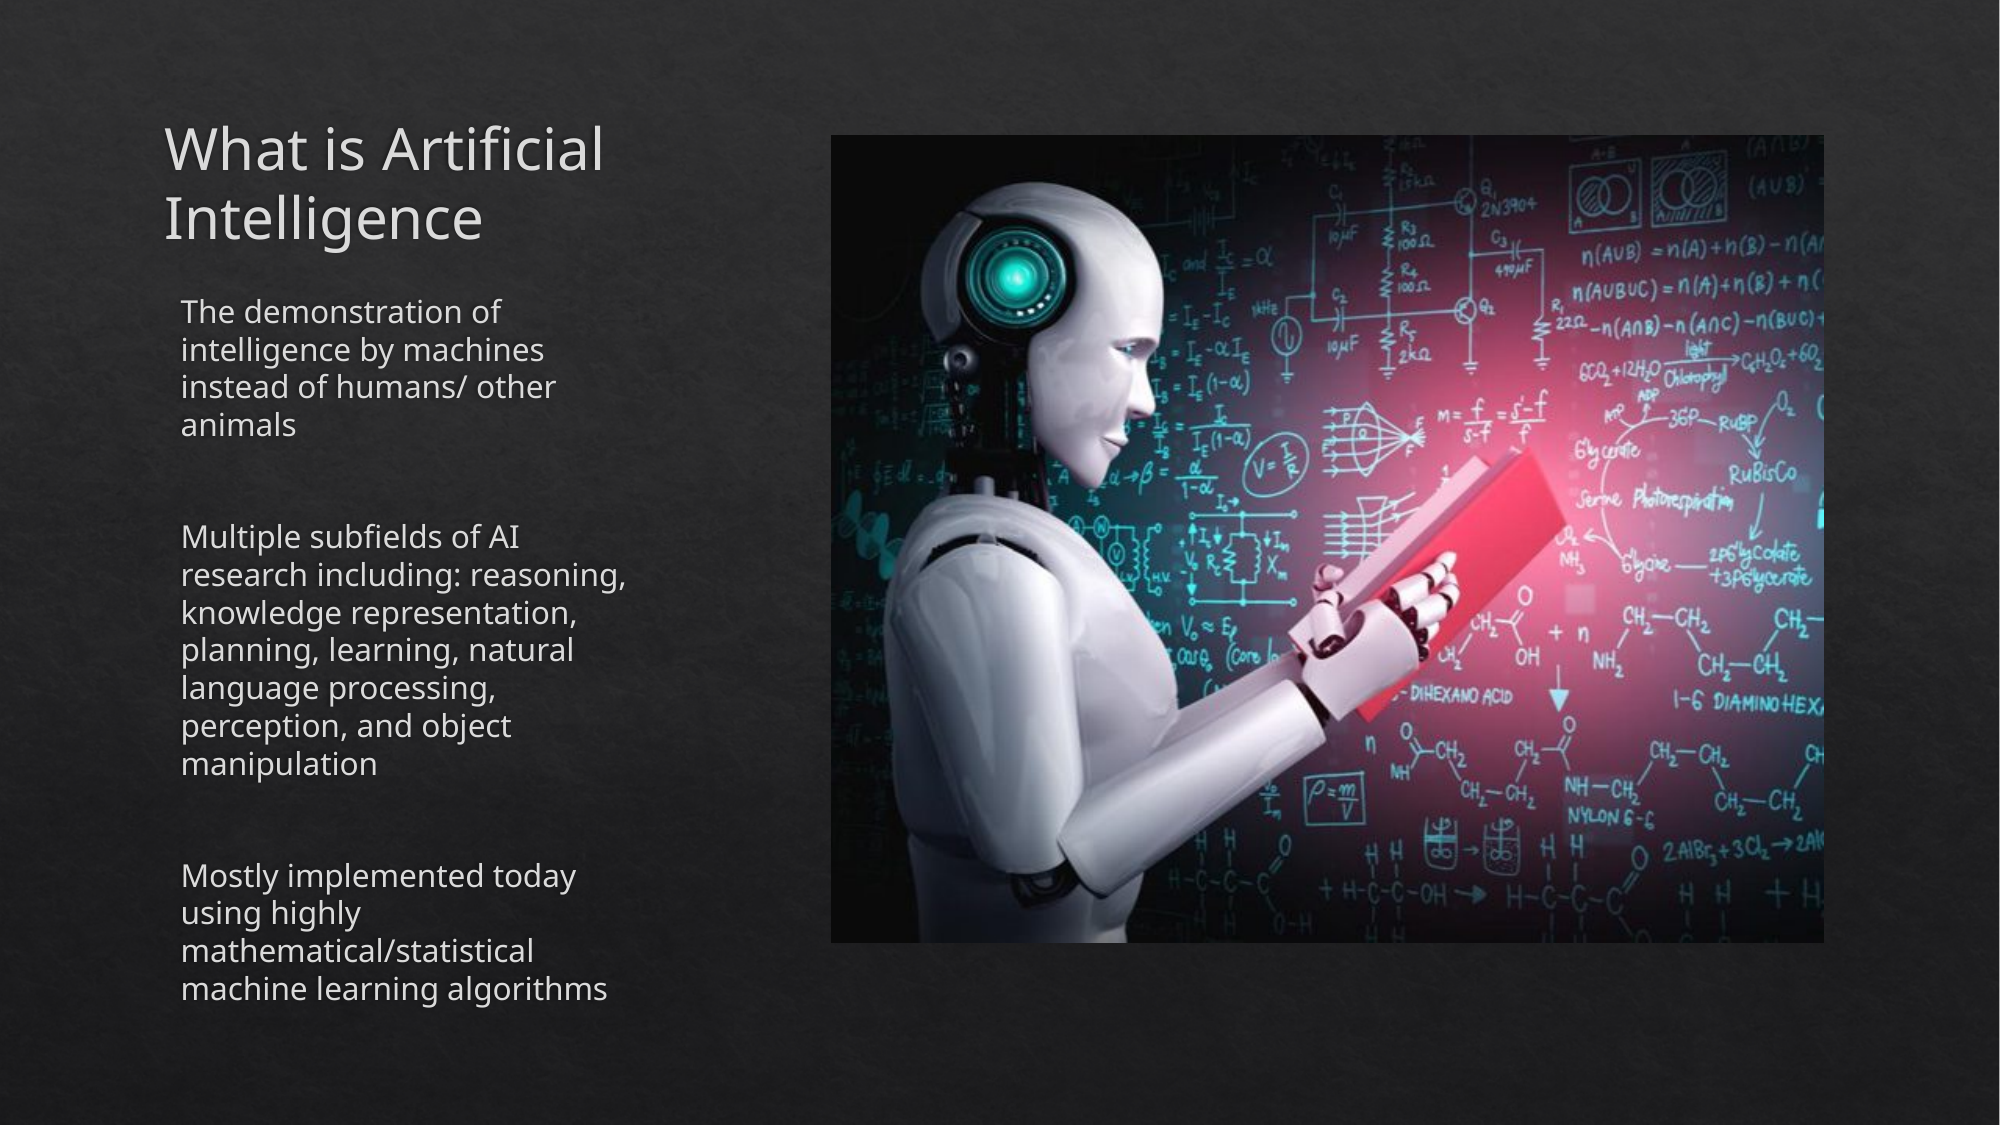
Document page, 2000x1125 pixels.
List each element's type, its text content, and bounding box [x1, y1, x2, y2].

title What is Artificial Intelligence [149, 99, 655, 260]
list The demonstration of intelligence by machines instead of humans/ other animals Multiple subfields of AI research including: reasoning, knowledge representation, planning, learning, natural language processing, perception, and object manipulation Mostly implemented today using highly mathematical/statistical machine learning algorithms [149, 284, 655, 1020]
picture [830, 134, 1824, 944]
text_box [0, 0, 2000, 1125]
